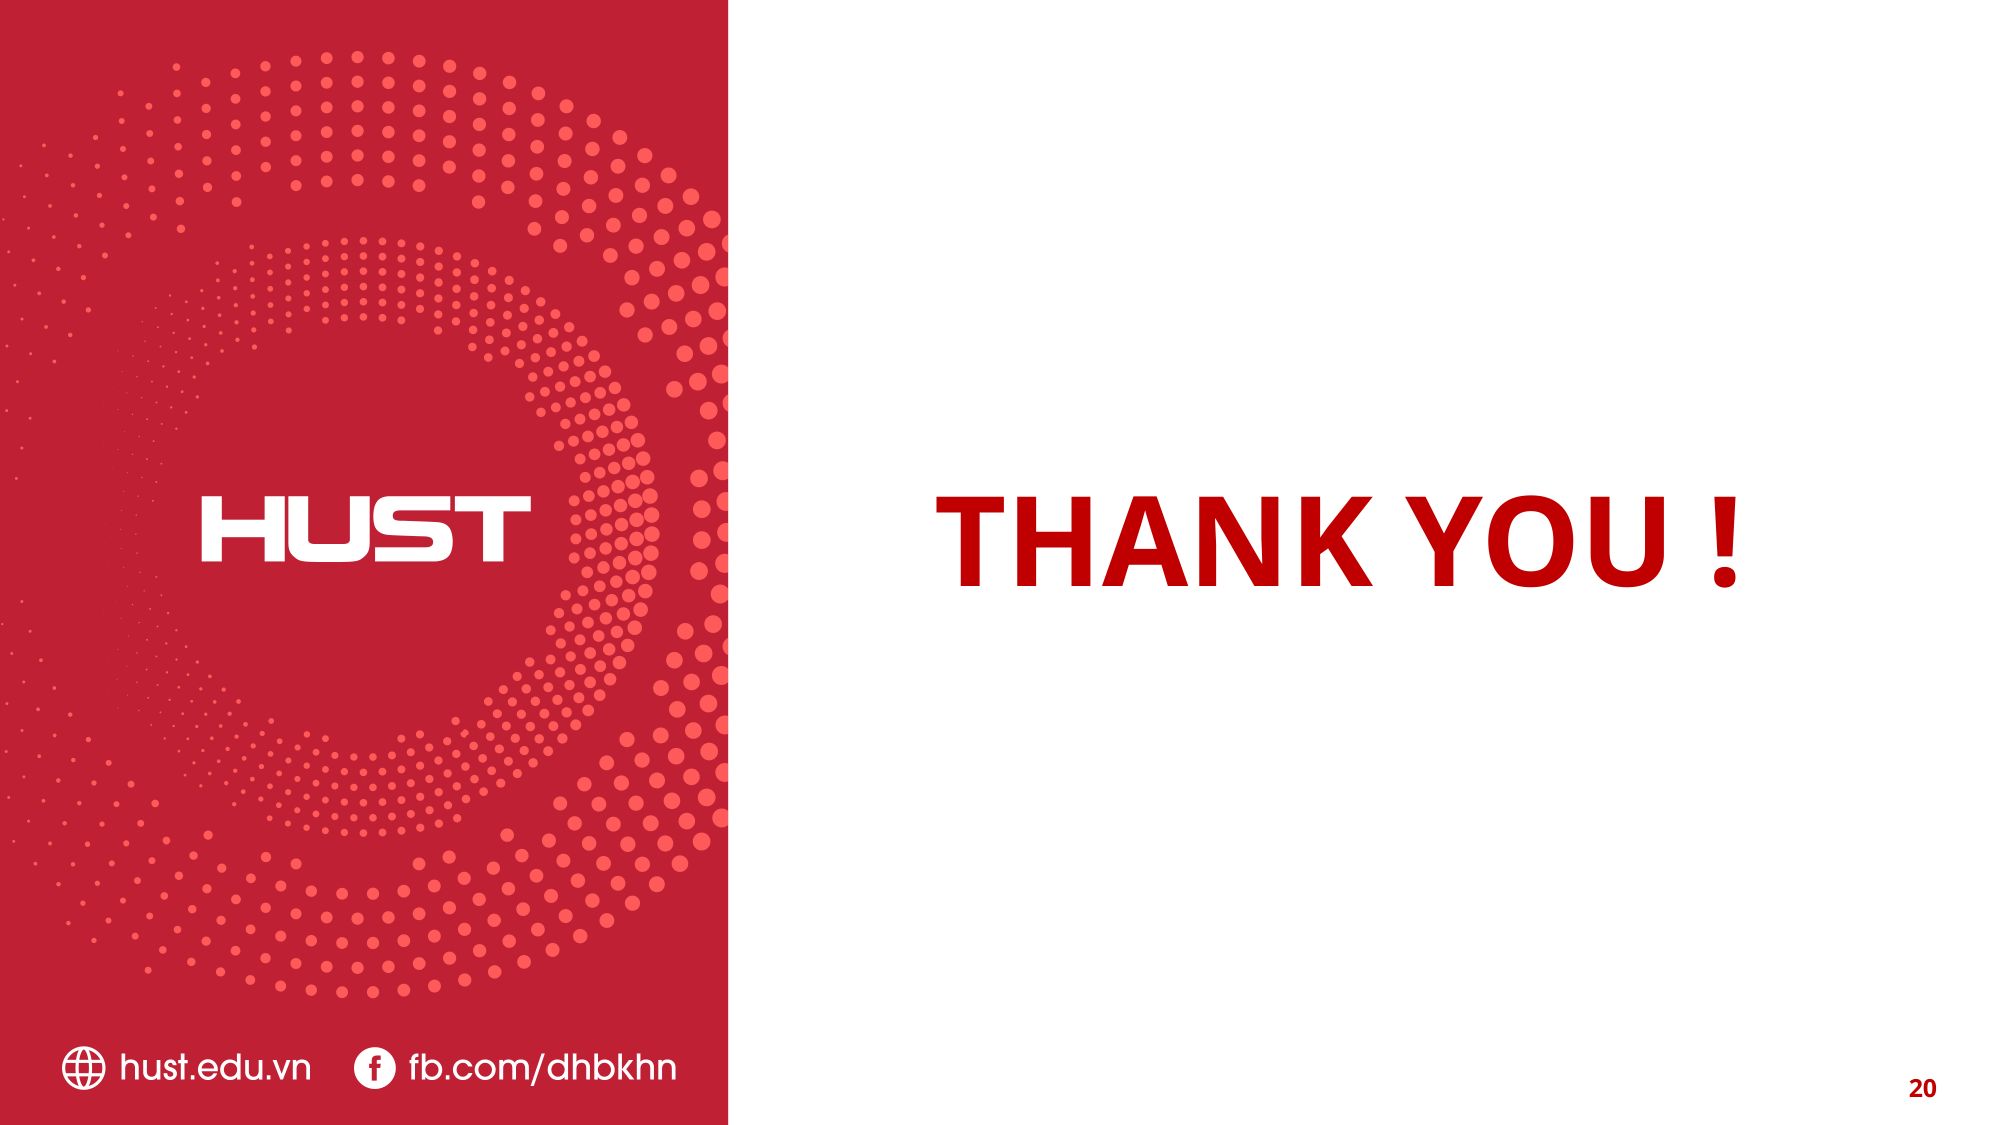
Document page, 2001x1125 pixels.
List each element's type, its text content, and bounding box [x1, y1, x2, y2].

text_box THANK YOU ! [919, 470, 1809, 630]
slide_number 20 [1502, 1065, 1953, 1125]
picture [0, 0, 2001, 1125]
